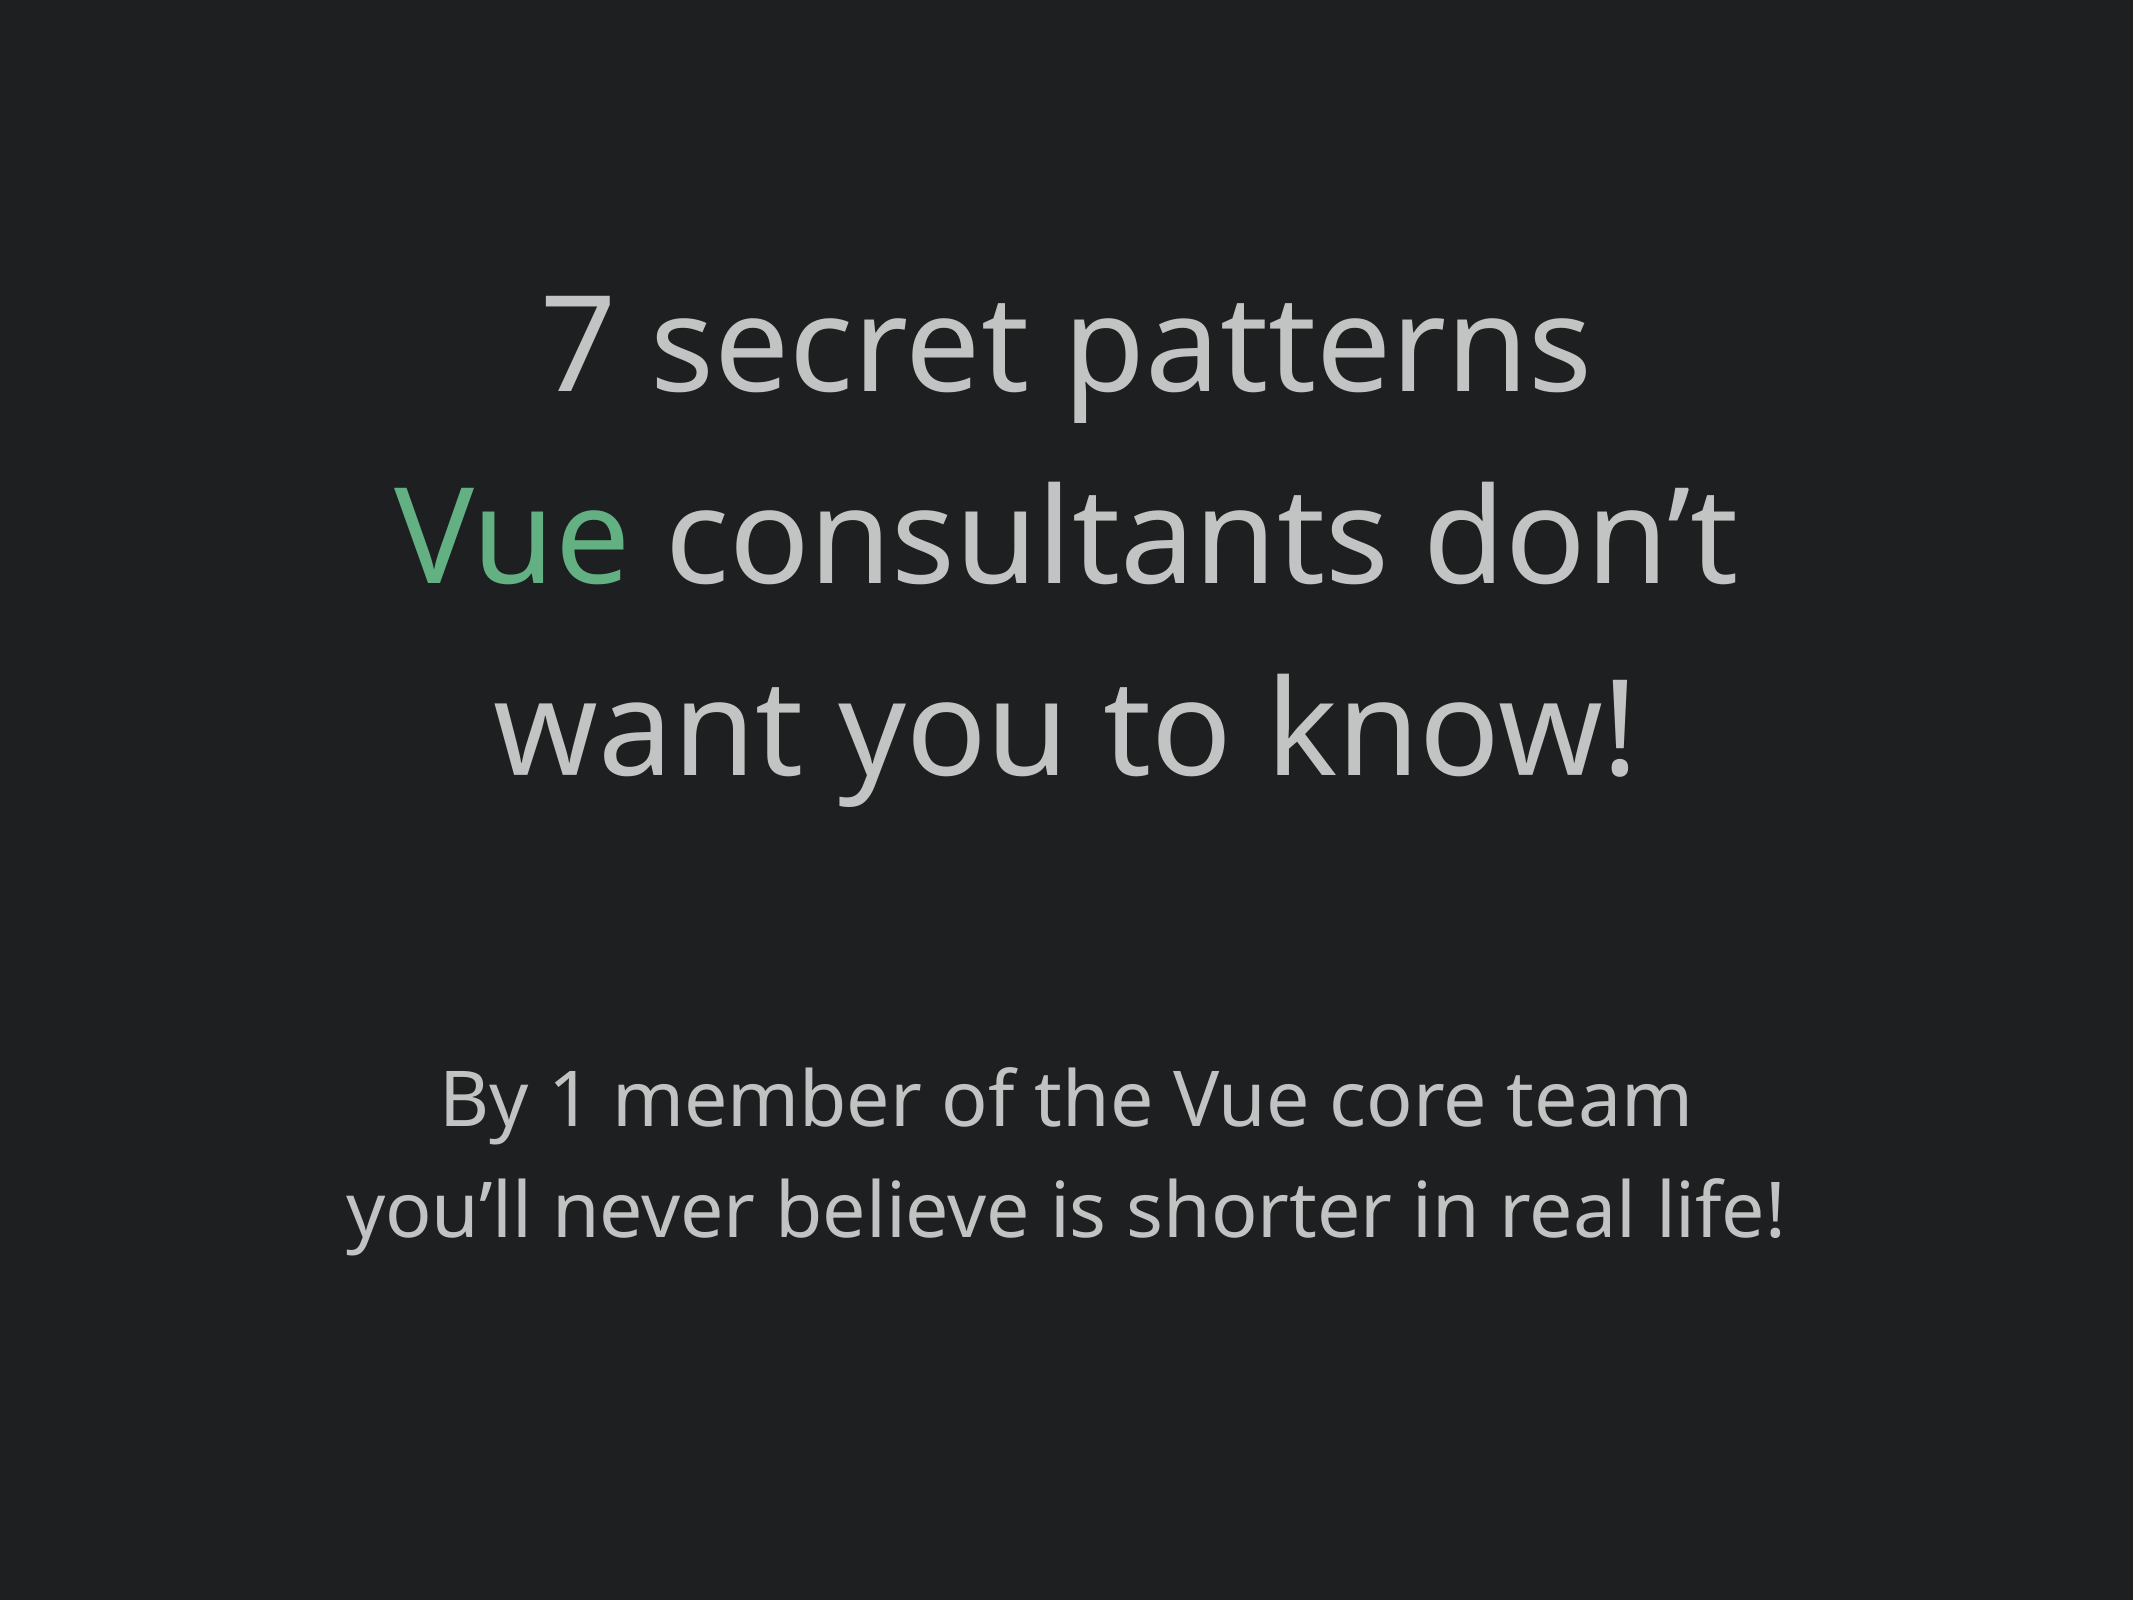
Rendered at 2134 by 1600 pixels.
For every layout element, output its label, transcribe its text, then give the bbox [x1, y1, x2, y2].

title 7 secret patterns Vue consultants don’t want you to know! [345, 268, 1788, 811]
text_box By 1 member of the Vue core team you’ll never believe is shorter in real life! [337, 1022, 1796, 1261]
